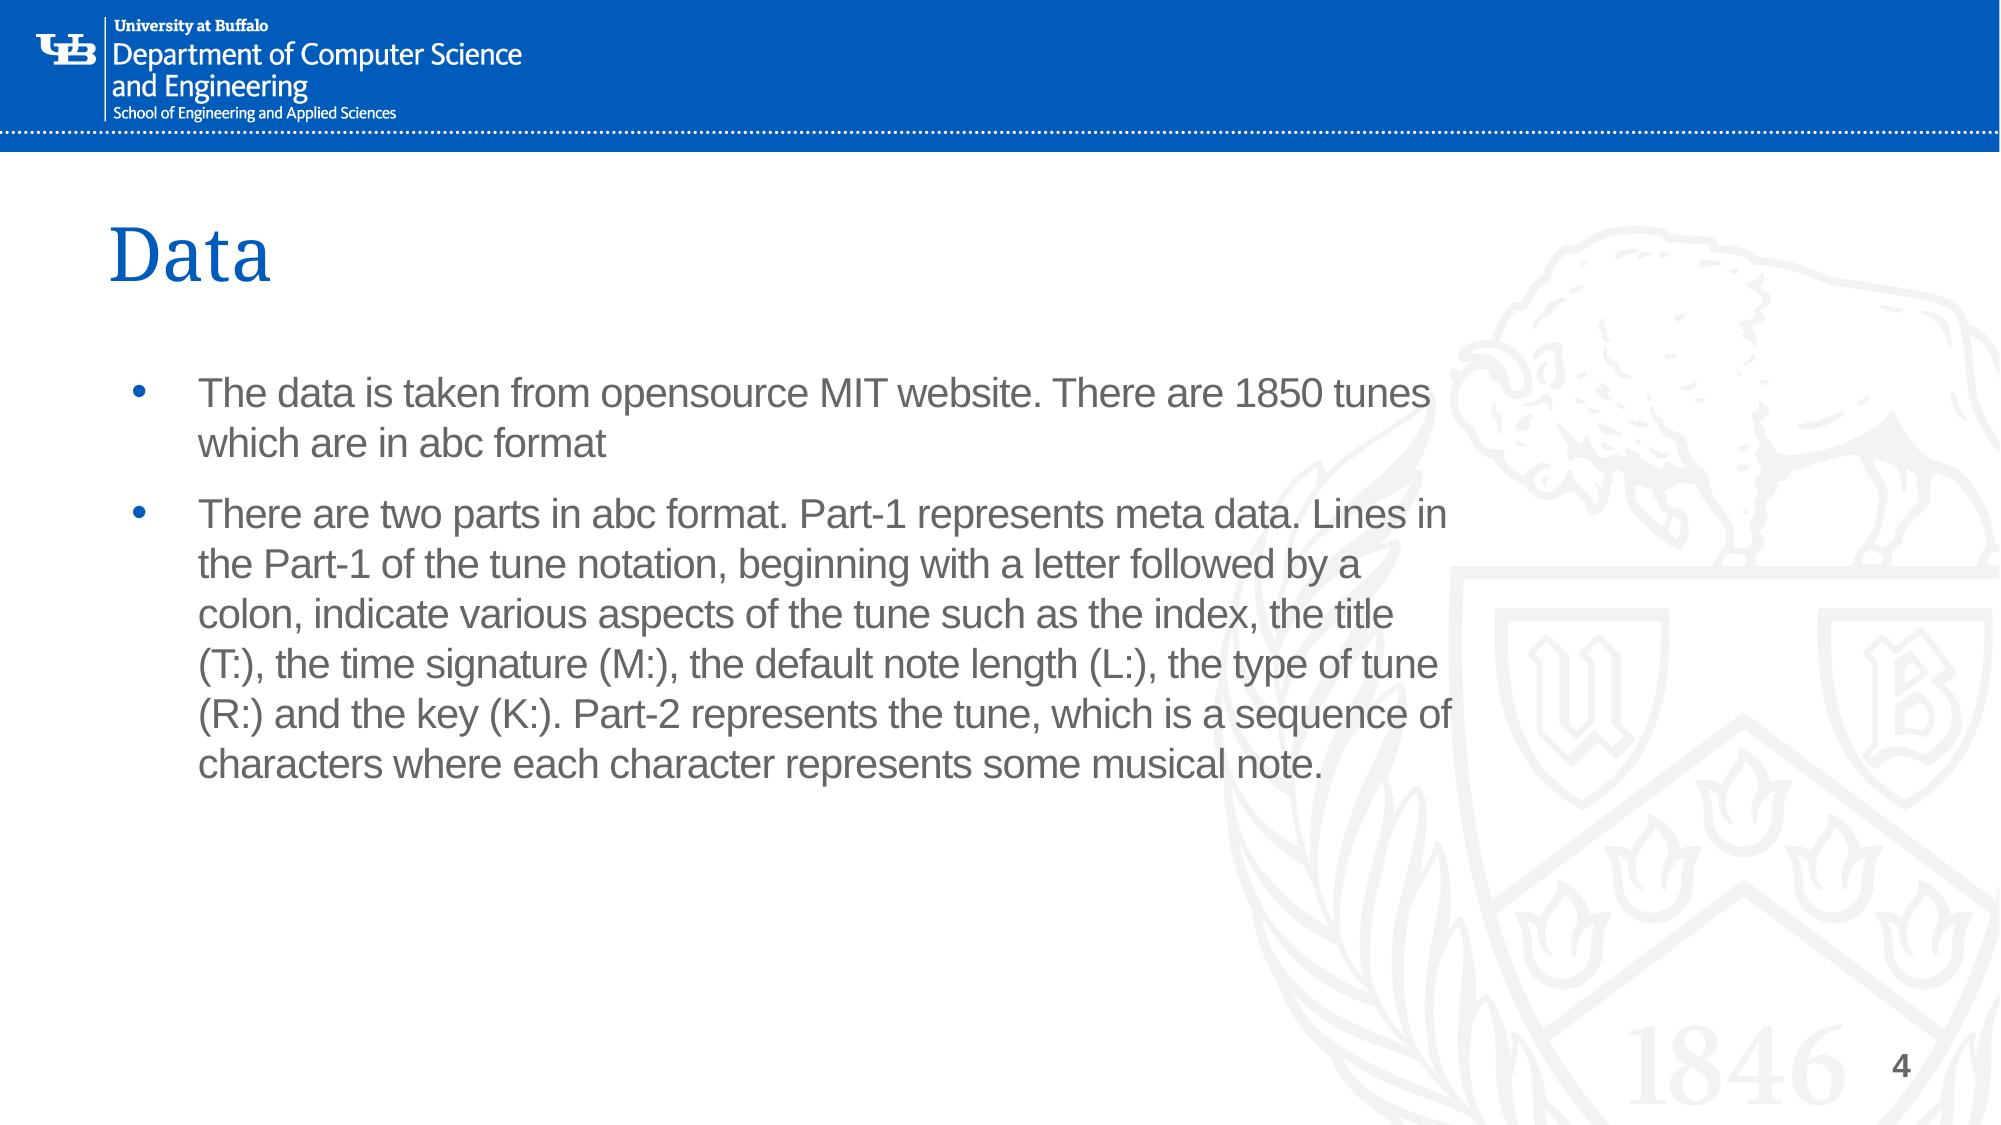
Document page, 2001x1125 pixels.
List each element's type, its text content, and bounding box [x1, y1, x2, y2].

list The data is taken from opensource MIT website. There are 1850 tunes which are in abc format There are two parts in abc format. Part-1 represents meta data. Lines in the Part-1 of the tune notation, beginning with a letter followed by a colon, indicate various aspects of the tune such as the index, the title (T:), the time signature (M:), the default note length (L:), the type of tune (R:) and the key (K:). Part-2 represents the tune, which is a sequence of characters where each character represents some musical note. [93, 358, 1497, 971]
picture [0, 0, 2000, 1125]
title Data [93, 216, 1819, 335]
